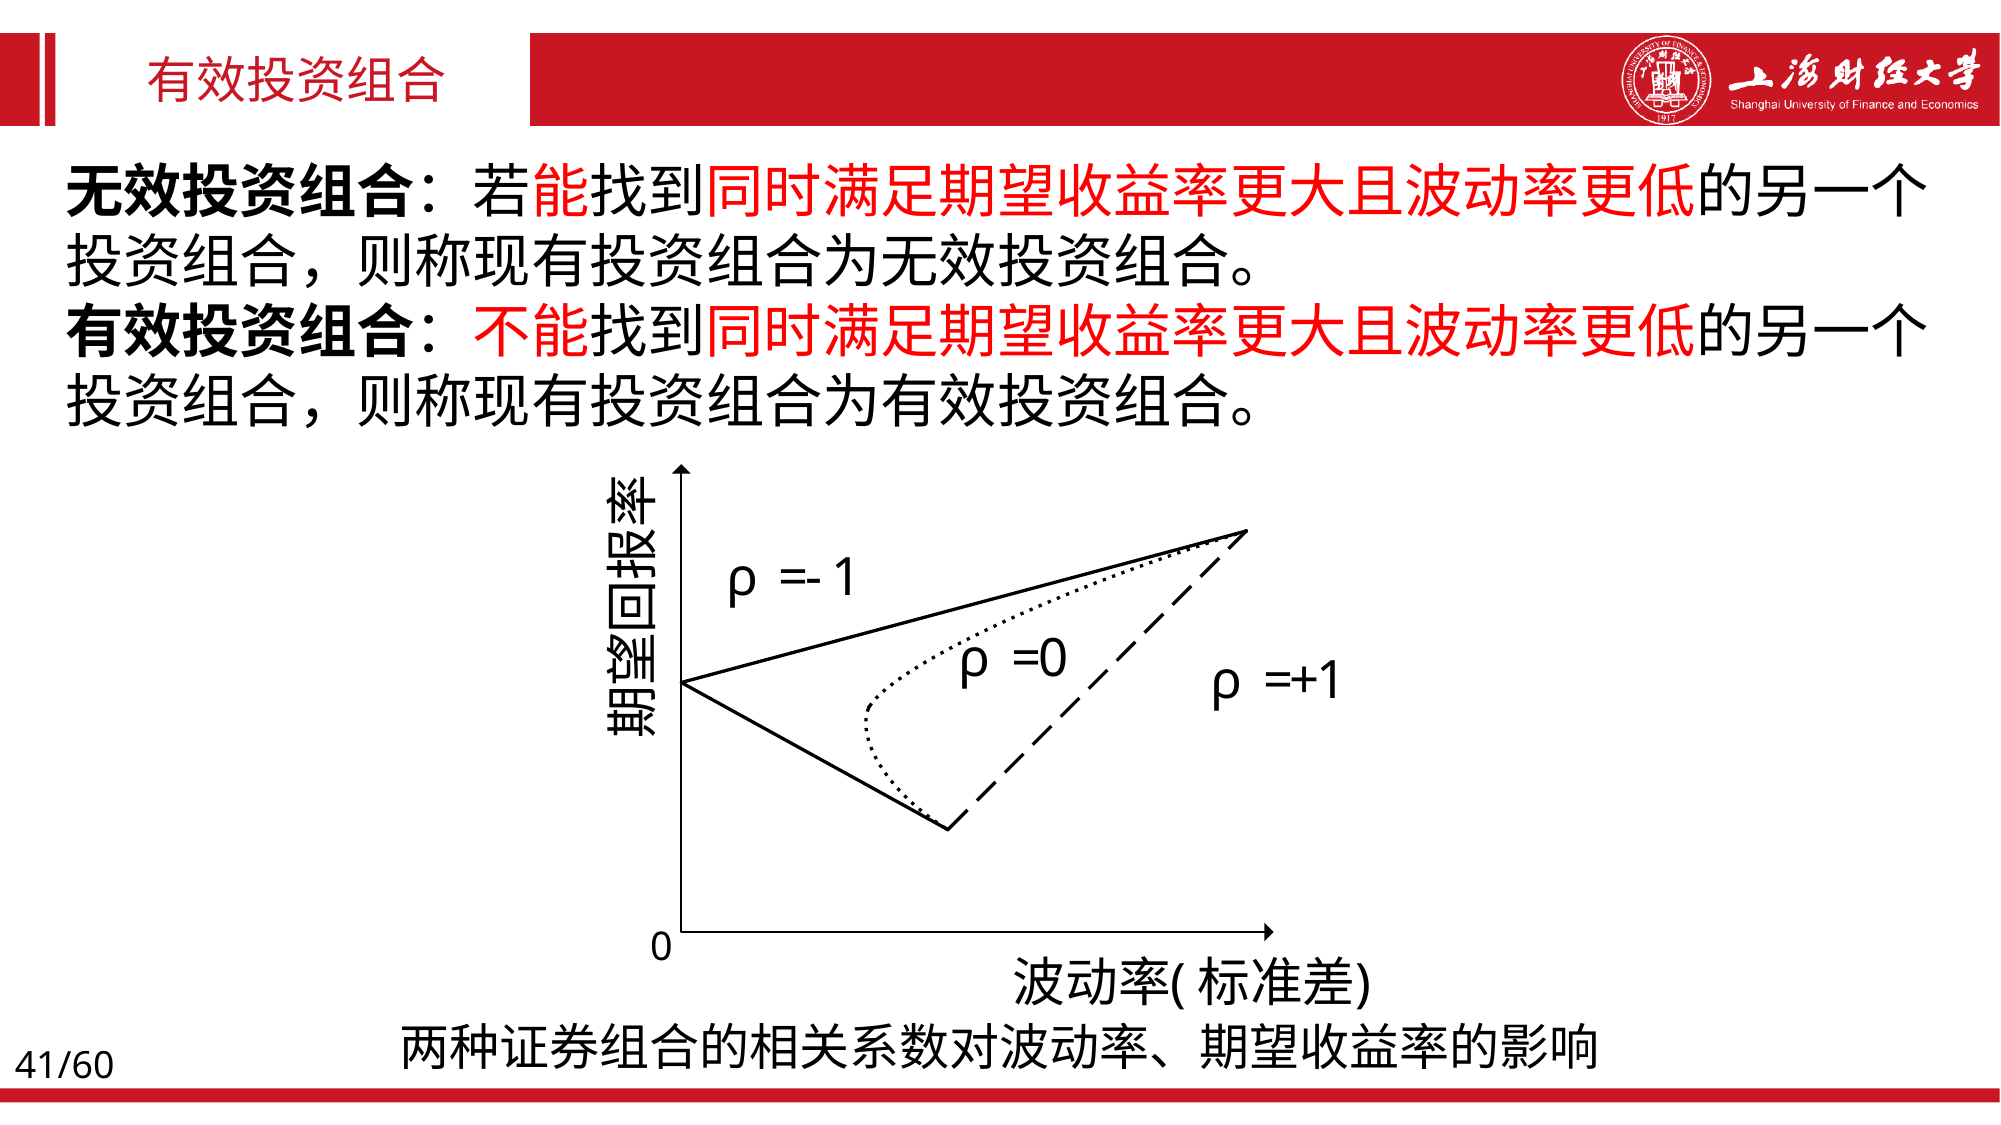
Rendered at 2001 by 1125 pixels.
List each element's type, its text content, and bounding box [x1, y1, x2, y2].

text_box 有效投资组合 [131, 41, 462, 116]
picture [1595, 0, 2000, 172]
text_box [378, 444, 1621, 1084]
text_box 无效投资组合：若能找到同时满足期望收益率更大且波动率更低的另一个投资组合，则称现有投资组合为无效投资组合。 有效投资组合：不能找到同时满足期望收益率更大且波动率更低的另一个投资组合，则称现有投资组合为有效投资组合。 [50, 146, 1950, 442]
